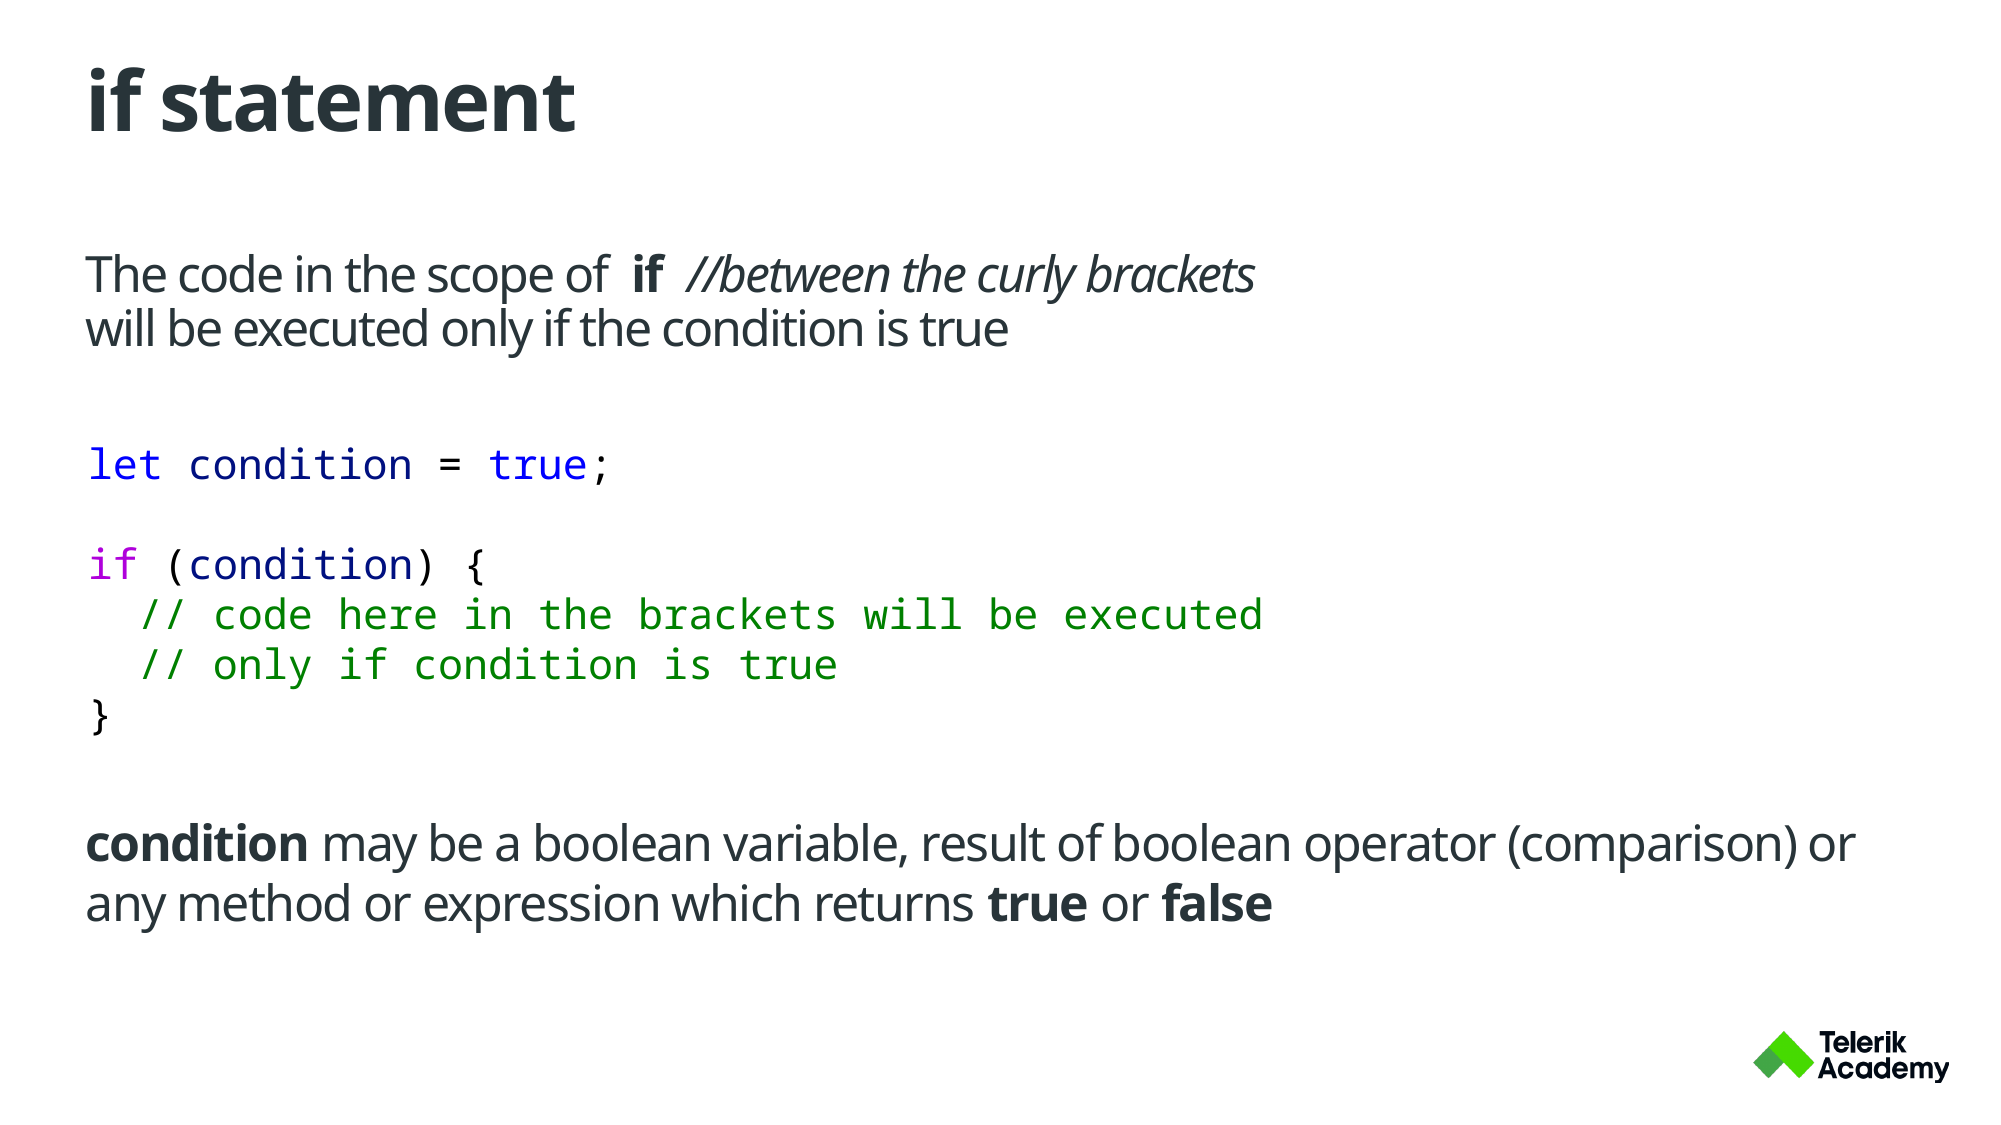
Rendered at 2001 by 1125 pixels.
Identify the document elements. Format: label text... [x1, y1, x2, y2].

list condition may be a boolean variable, result of boolean operator (comparison) or any method or expression which returns true or false [70, 803, 1872, 957]
title if statement [70, 34, 1902, 175]
text_box let condition = true; if (condition) { // code here in the brackets will be executed // only if condition is true } [72, 430, 1278, 746]
text_box The code in the scope of if //between the curly brackets will be executed only if the condition is true [70, 216, 1902, 391]
